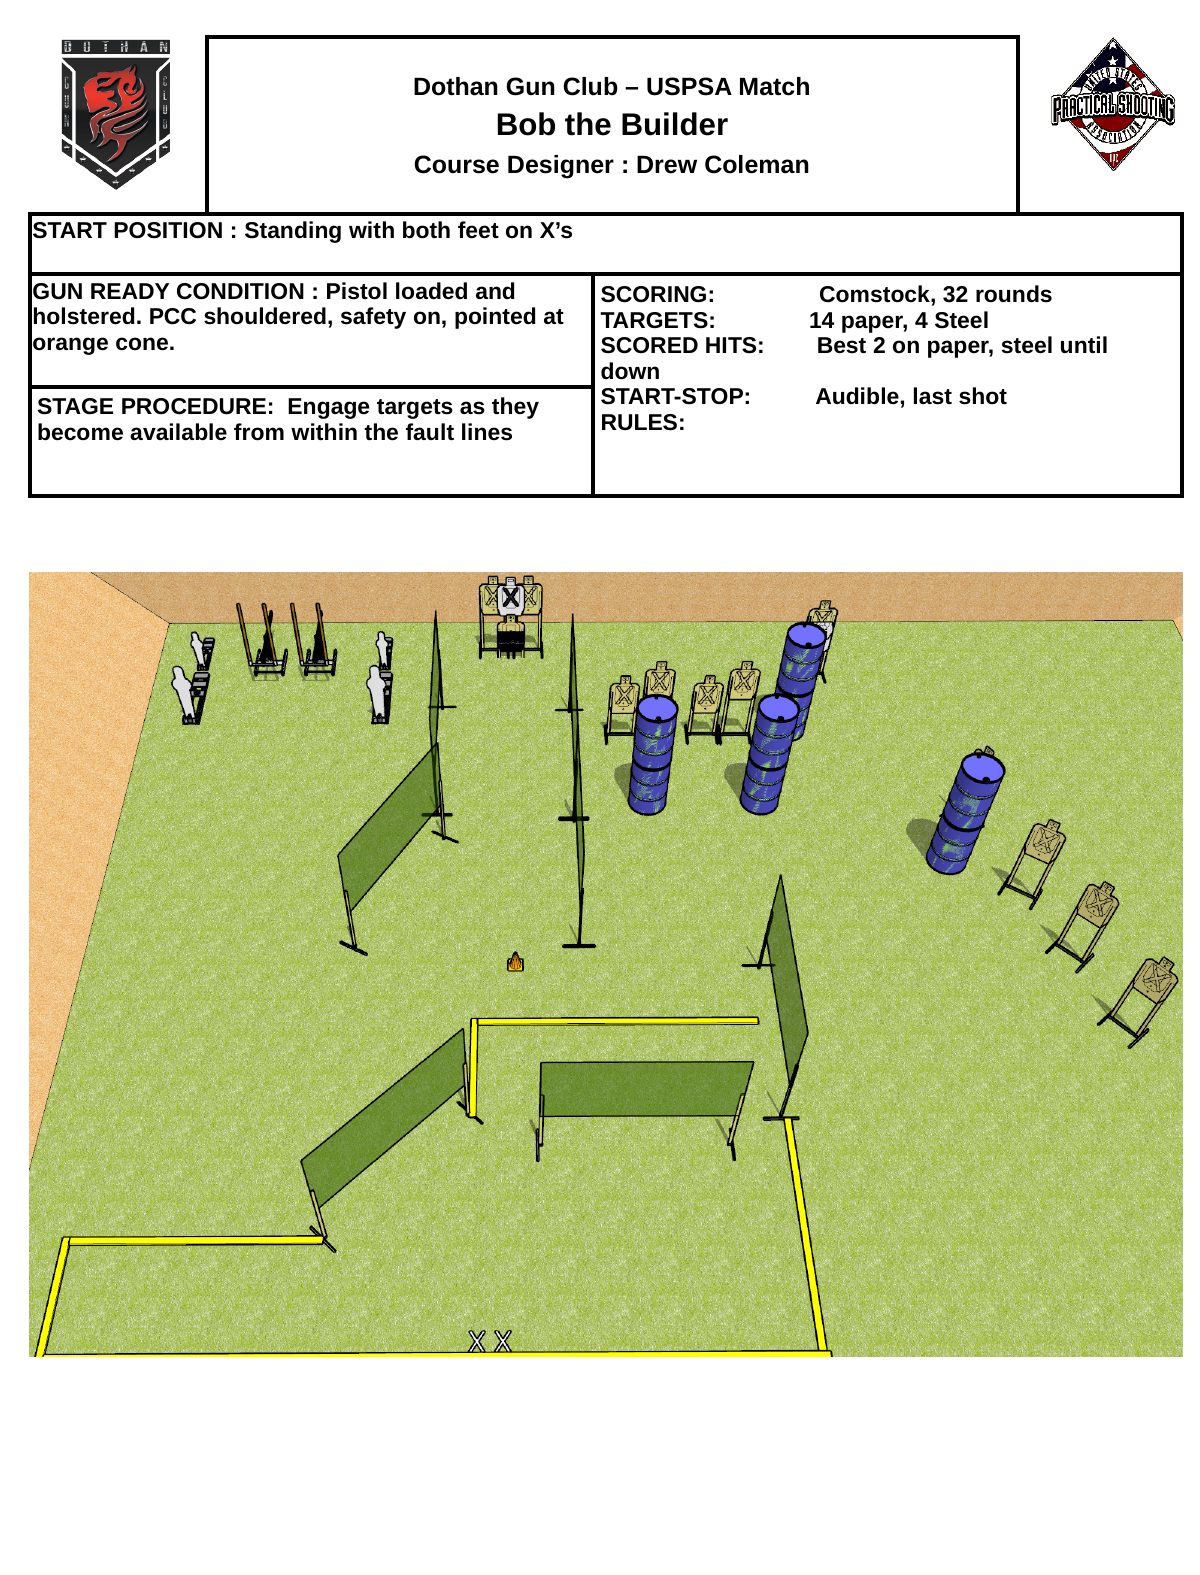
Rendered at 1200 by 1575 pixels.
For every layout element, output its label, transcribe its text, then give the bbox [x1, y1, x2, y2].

picture [1044, 36, 1183, 175]
picture [29, 572, 1183, 1357]
table_cell SCORING: Comstock, 32 rounds TARGETS: 14 paper, 4 Steel SCORED HITS: Best 2 on paper, steel until down START-STOP: Audible, last shot RULES: [595, 276, 1180, 494]
table_header [30, 37, 205, 212]
picture [58, 36, 173, 193]
table_cell STAGE PROCEDURE: Engage targets as they become available from within the fault lines [32, 389, 591, 494]
table_header Dothan Gun Club – USPSA Match Bob the Builder Course Designer : Drew Coleman [209, 39, 1016, 212]
table_cell START POSITION : Standing with both feet on X’s [32, 216, 1180, 272]
table_header [1020, 37, 1182, 212]
table_cell GUN READY CONDITION : Pistol loaded and holstered. PCC shouldered, safety on, pointed at orange cone. [32, 276, 591, 385]
